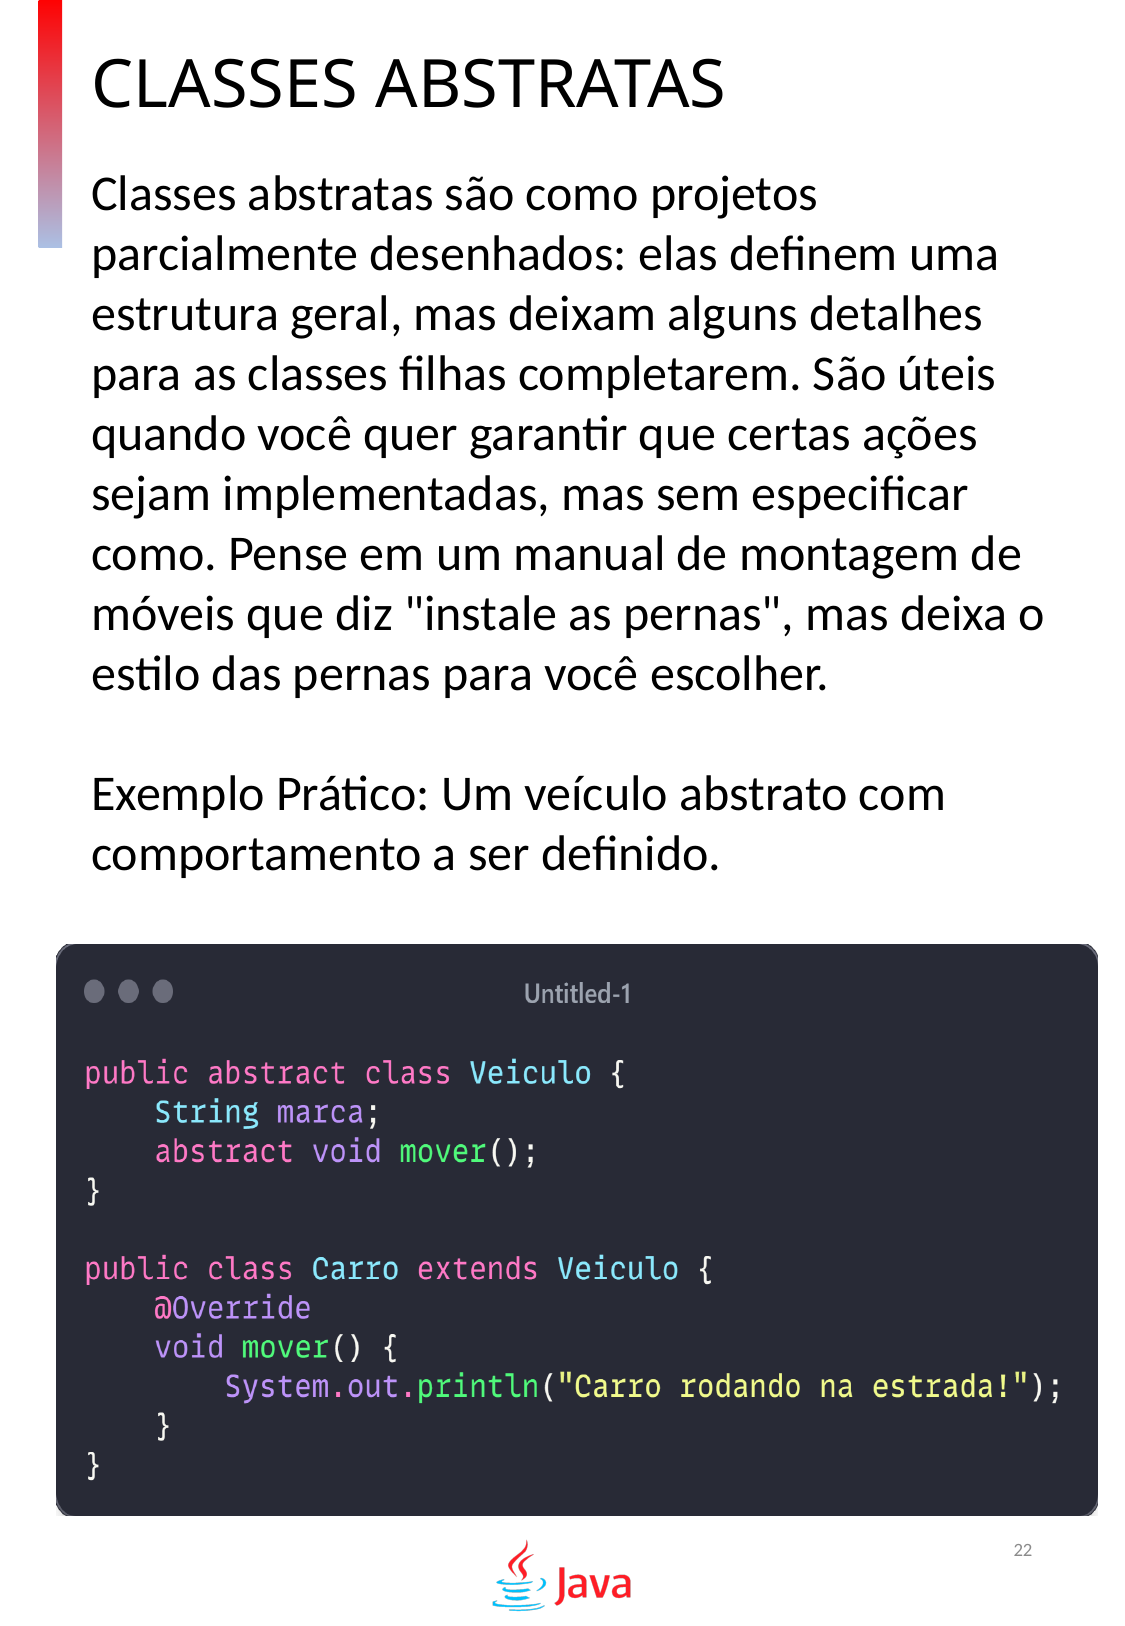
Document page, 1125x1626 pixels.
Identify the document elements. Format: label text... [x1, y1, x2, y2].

slide_number 22 [794, 1516, 1048, 1593]
text_box Classes abstratas são como projetos parcialmente desenhados: elas definem uma estrutura geral, mas deixam alguns detalhes para as classes filhas completarem. São úteis quando você quer garantir que certas ações sejam implementadas, mas sem especificar como. Pense em um manual de montagem de móveis que diz "instale as pernas", mas deixa o estilo das pernas para você escolher. Exemplo Prático: Um veículo abstrato com comportamento a ser definido. [75, 359, 1099, 681]
text_box CLASSES ABSTRATAS [76, 31, 1119, 131]
text_box [38, 0, 63, 248]
picture [56, 944, 1098, 1625]
